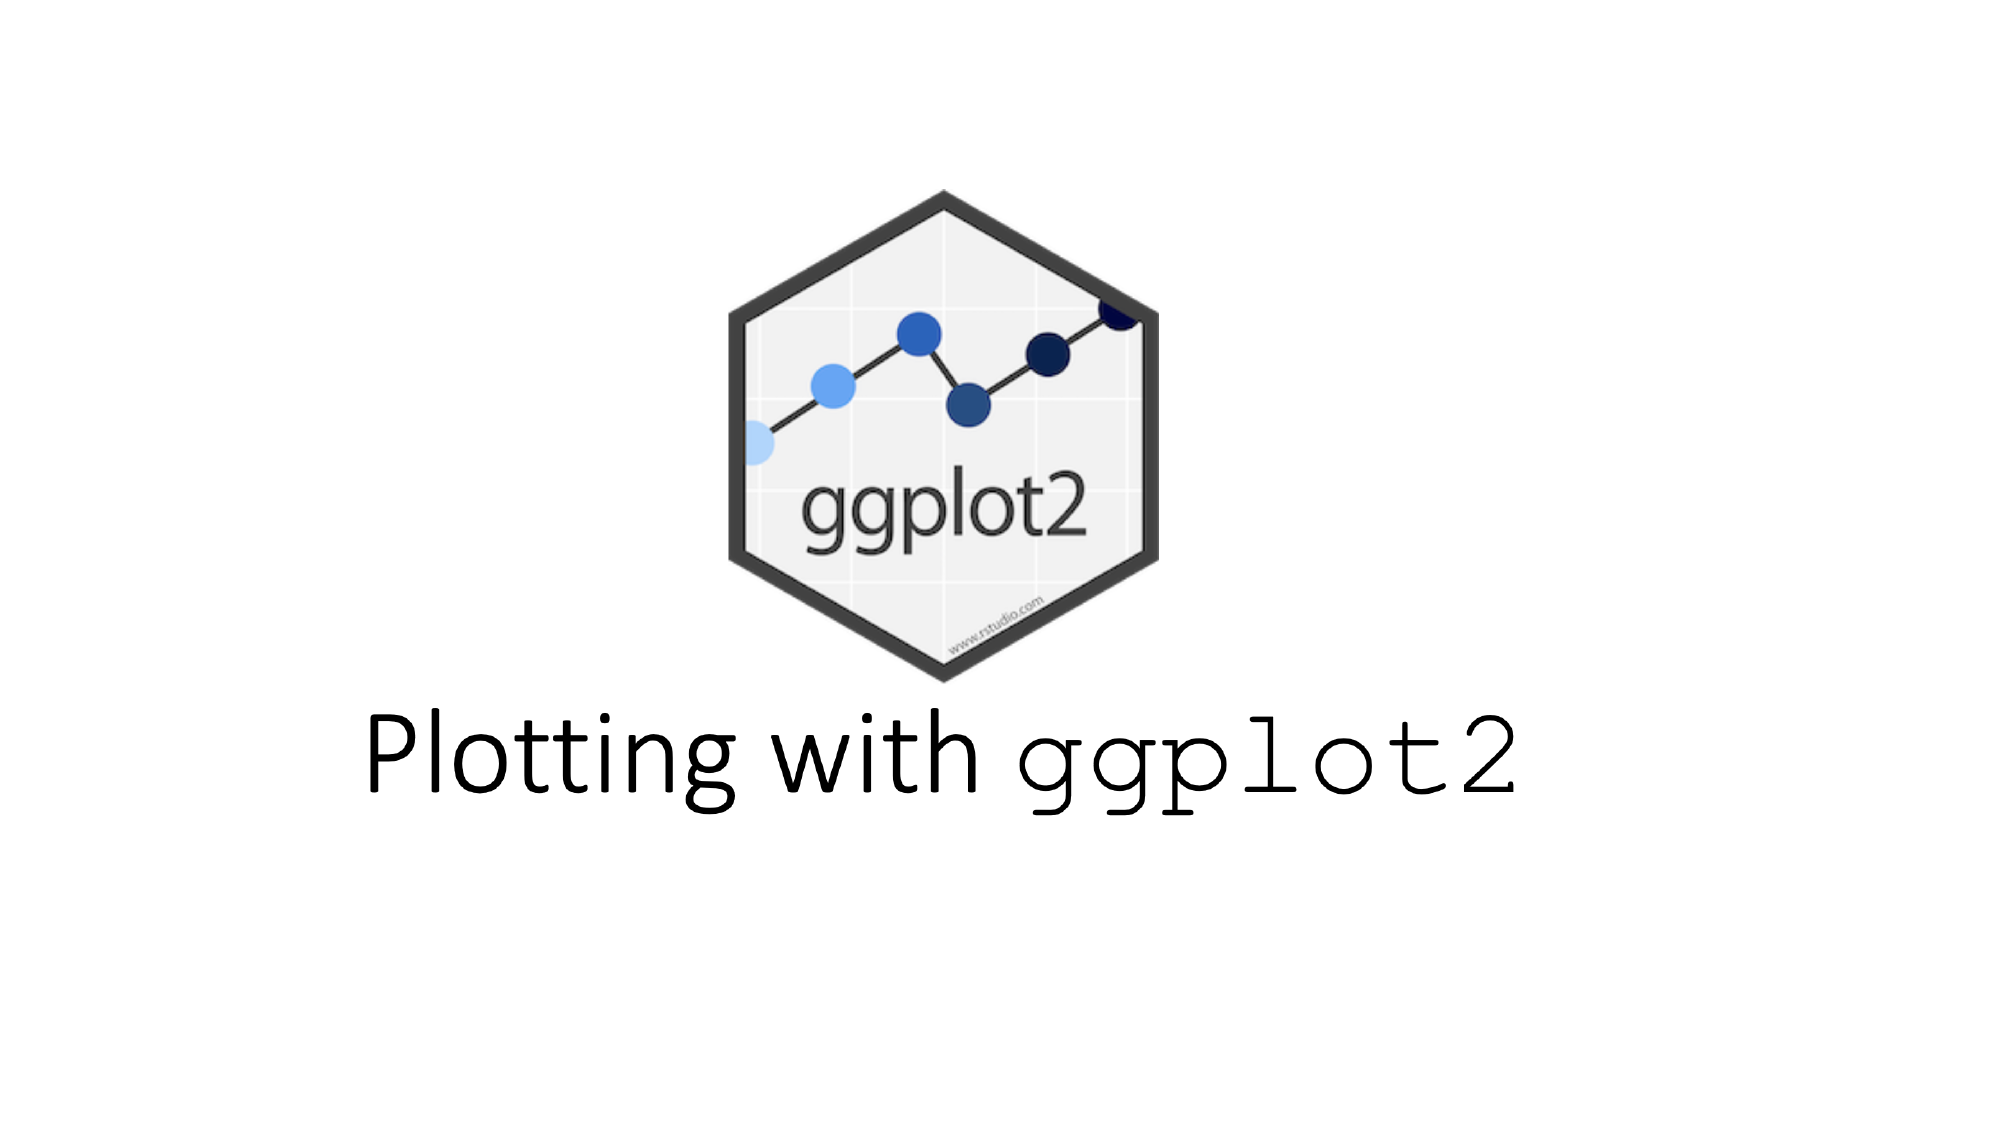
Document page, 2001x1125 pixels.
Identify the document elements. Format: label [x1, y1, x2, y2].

picture [295, 137, 1571, 843]
